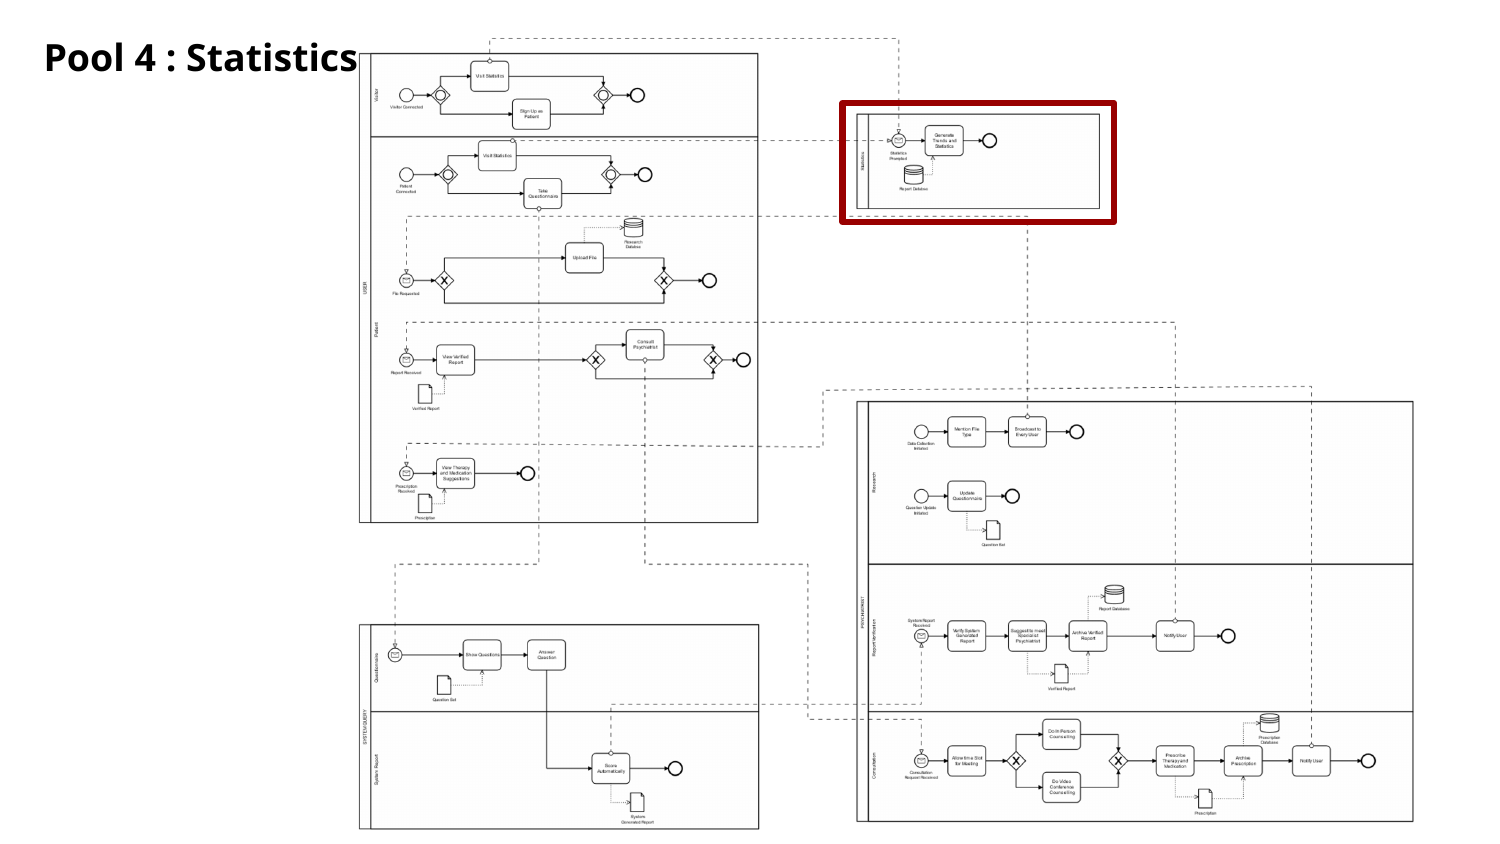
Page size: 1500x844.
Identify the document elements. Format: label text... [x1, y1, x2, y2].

picture [357, 36, 1415, 831]
text_box Pool 4 : Statistics [28, 18, 631, 94]
